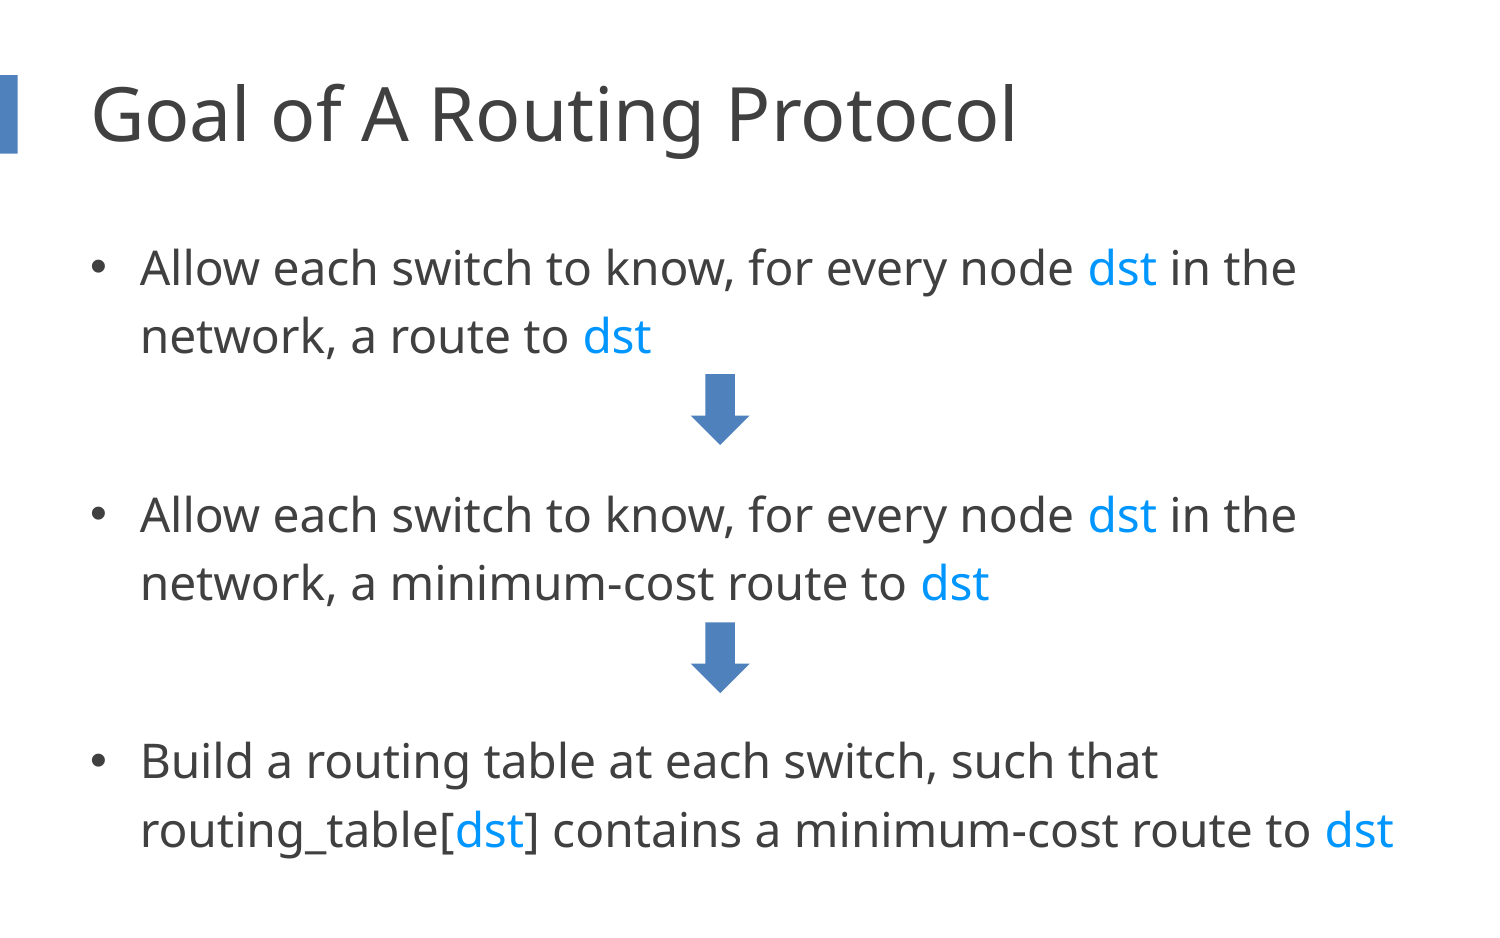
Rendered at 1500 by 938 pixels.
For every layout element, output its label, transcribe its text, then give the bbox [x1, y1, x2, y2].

title Goal of A Routing Protocol [75, 37, 1425, 186]
text_box [688, 372, 752, 448]
text_box [688, 620, 752, 696]
list Allow each switch to know, for every node dst in the network, a route to dst Allow each switch to know, for every node dst in the network, a minimum-cost route to dst Build a routing table at each switch, such that routing_table[dst] contains a minimum-cost route to dst [75, 218, 1425, 918]
